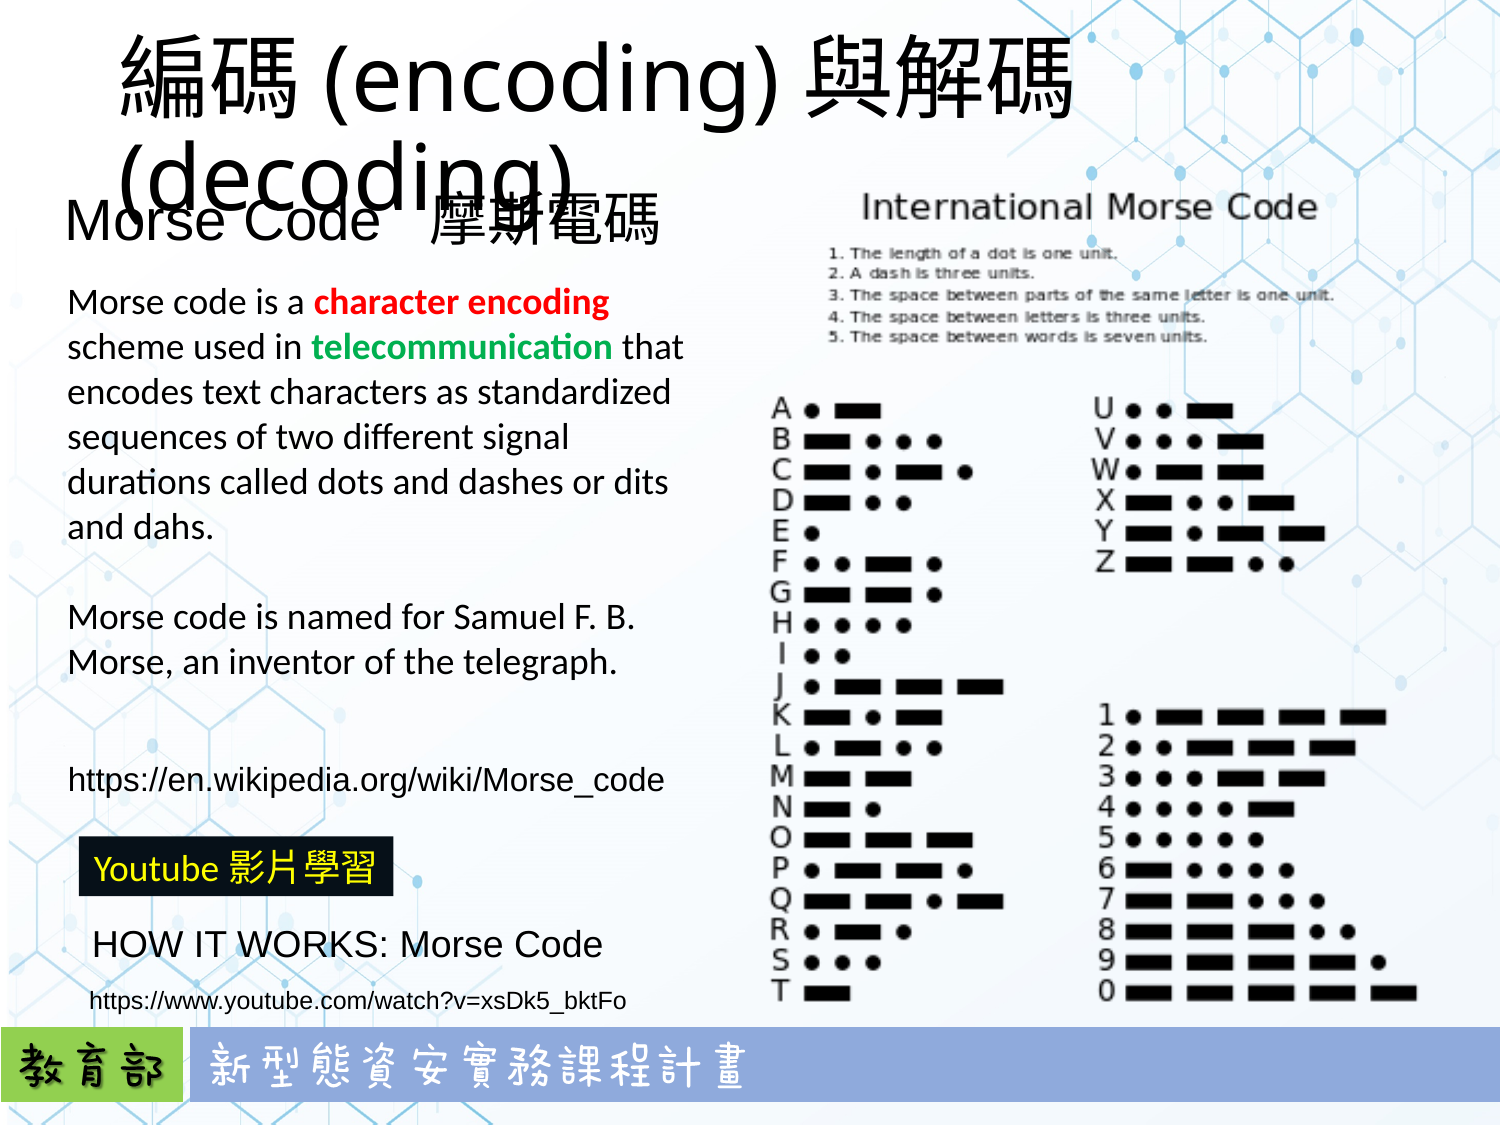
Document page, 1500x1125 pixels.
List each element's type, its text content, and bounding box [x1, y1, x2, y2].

text_box Morse code is a character encoding scheme used in telecommunication that encodes text characters as standardized sequences of two different signal durations called dots and dashes or dits and dahs. Morse code is named for Samuel F. B. Morse, an inventor of the telegraph. [52, 269, 715, 689]
text_box Youtube影片學習 [78, 836, 394, 897]
text_box Morse Code 摩斯電碼 [49, 174, 713, 260]
text_box https://en.wikipedia.org/wiki/Morse_code [53, 751, 682, 806]
title 編碼(encoding)與解碼(decoding) [103, 22, 1397, 240]
picture [0, 0, 1500, 1125]
text_box HOW IT WORKS: Morse Code [77, 912, 619, 973]
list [749, 174, 1439, 1018]
text_box https://www.youtube.com/watch?v=xsDk5_bktFo [74, 977, 652, 1018]
